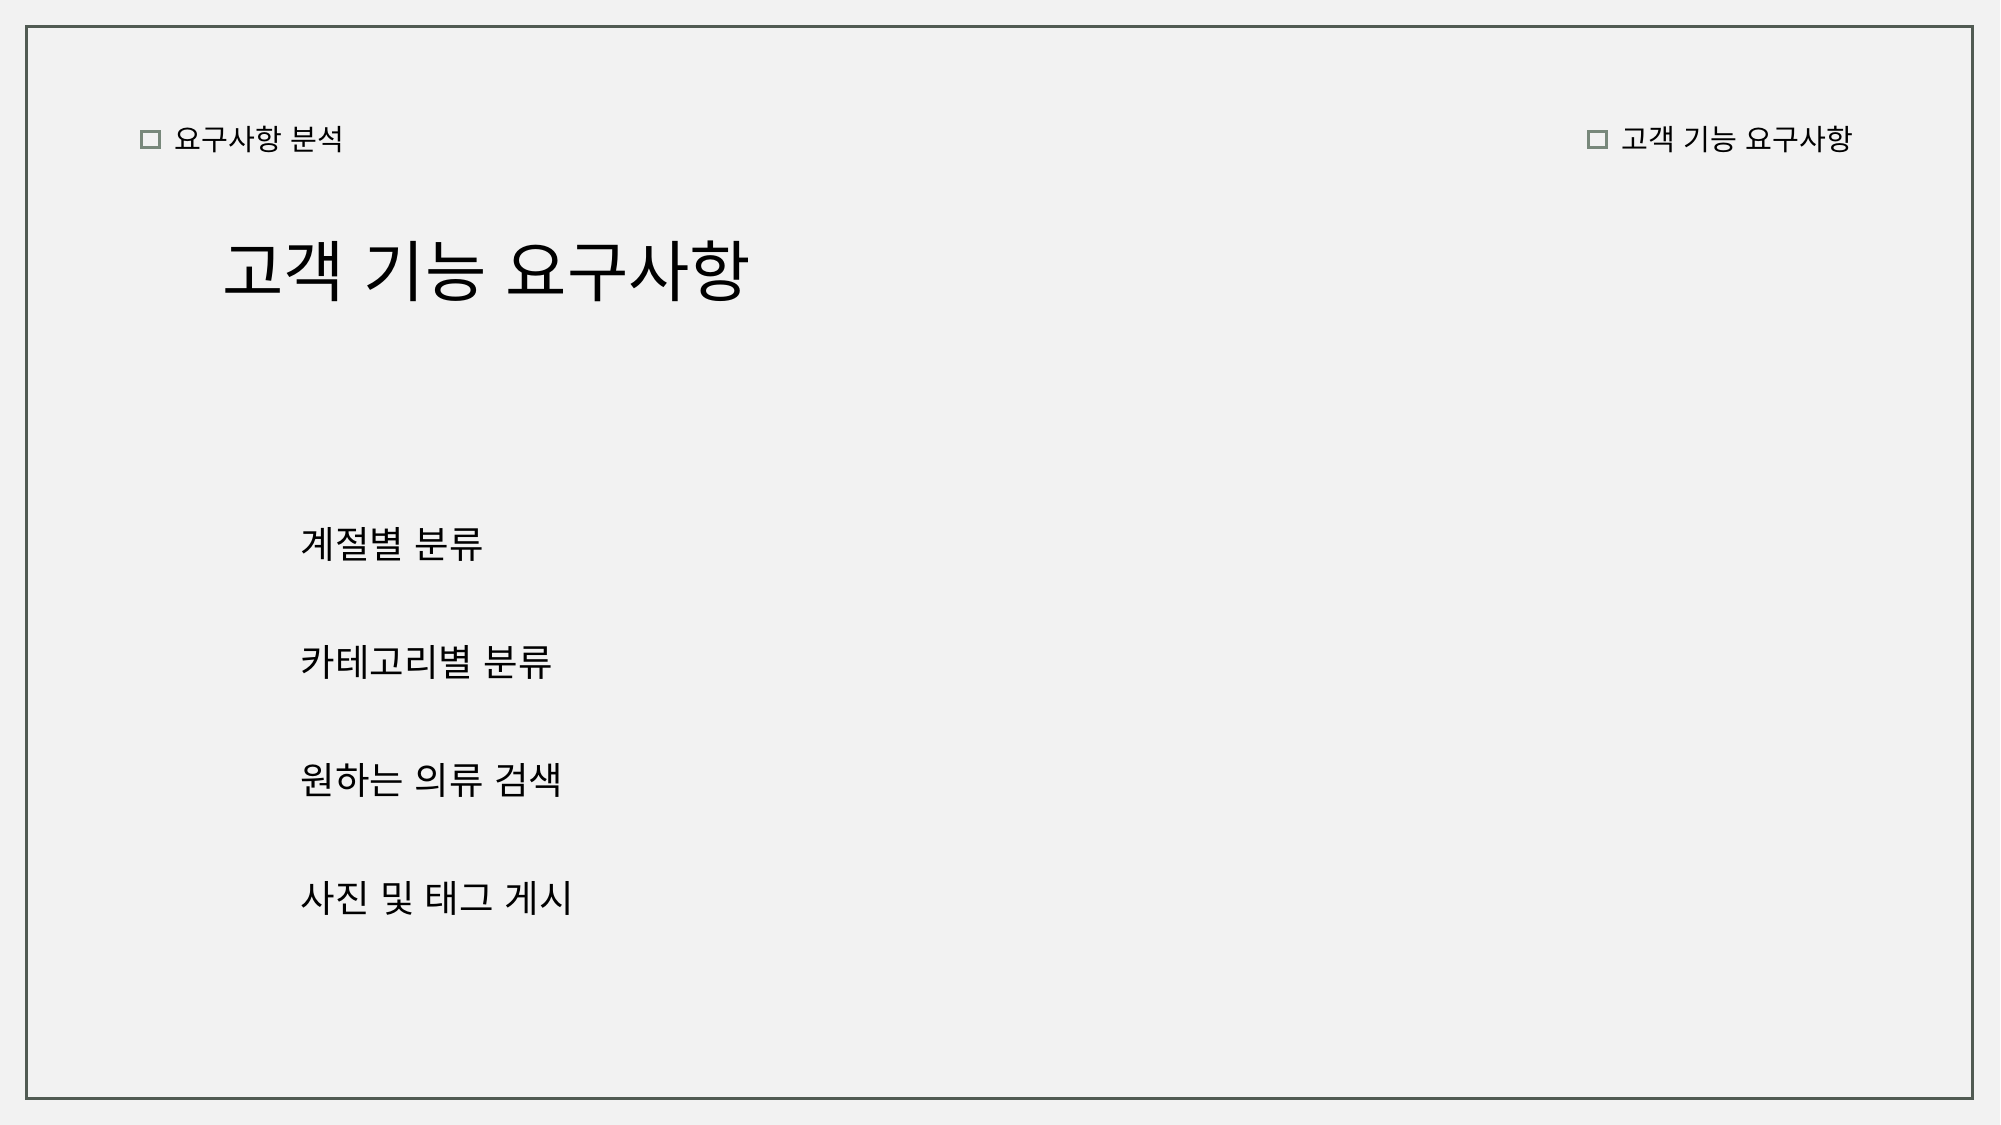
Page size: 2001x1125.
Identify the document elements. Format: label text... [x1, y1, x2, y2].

text_box [1588, 130, 1606, 149]
text_box 계절별 분류 [285, 513, 804, 574]
text_box 고객 기능 요구사항 [207, 222, 842, 317]
text_box 고객 기능 요구사항 [1606, 114, 1901, 164]
text_box [26, 26, 1973, 1100]
text_box 원하는 의류 검색 [285, 749, 804, 810]
text_box 카테고리별 분류 [285, 632, 804, 692]
text_box 사진 및 태그 게시 [285, 867, 804, 928]
